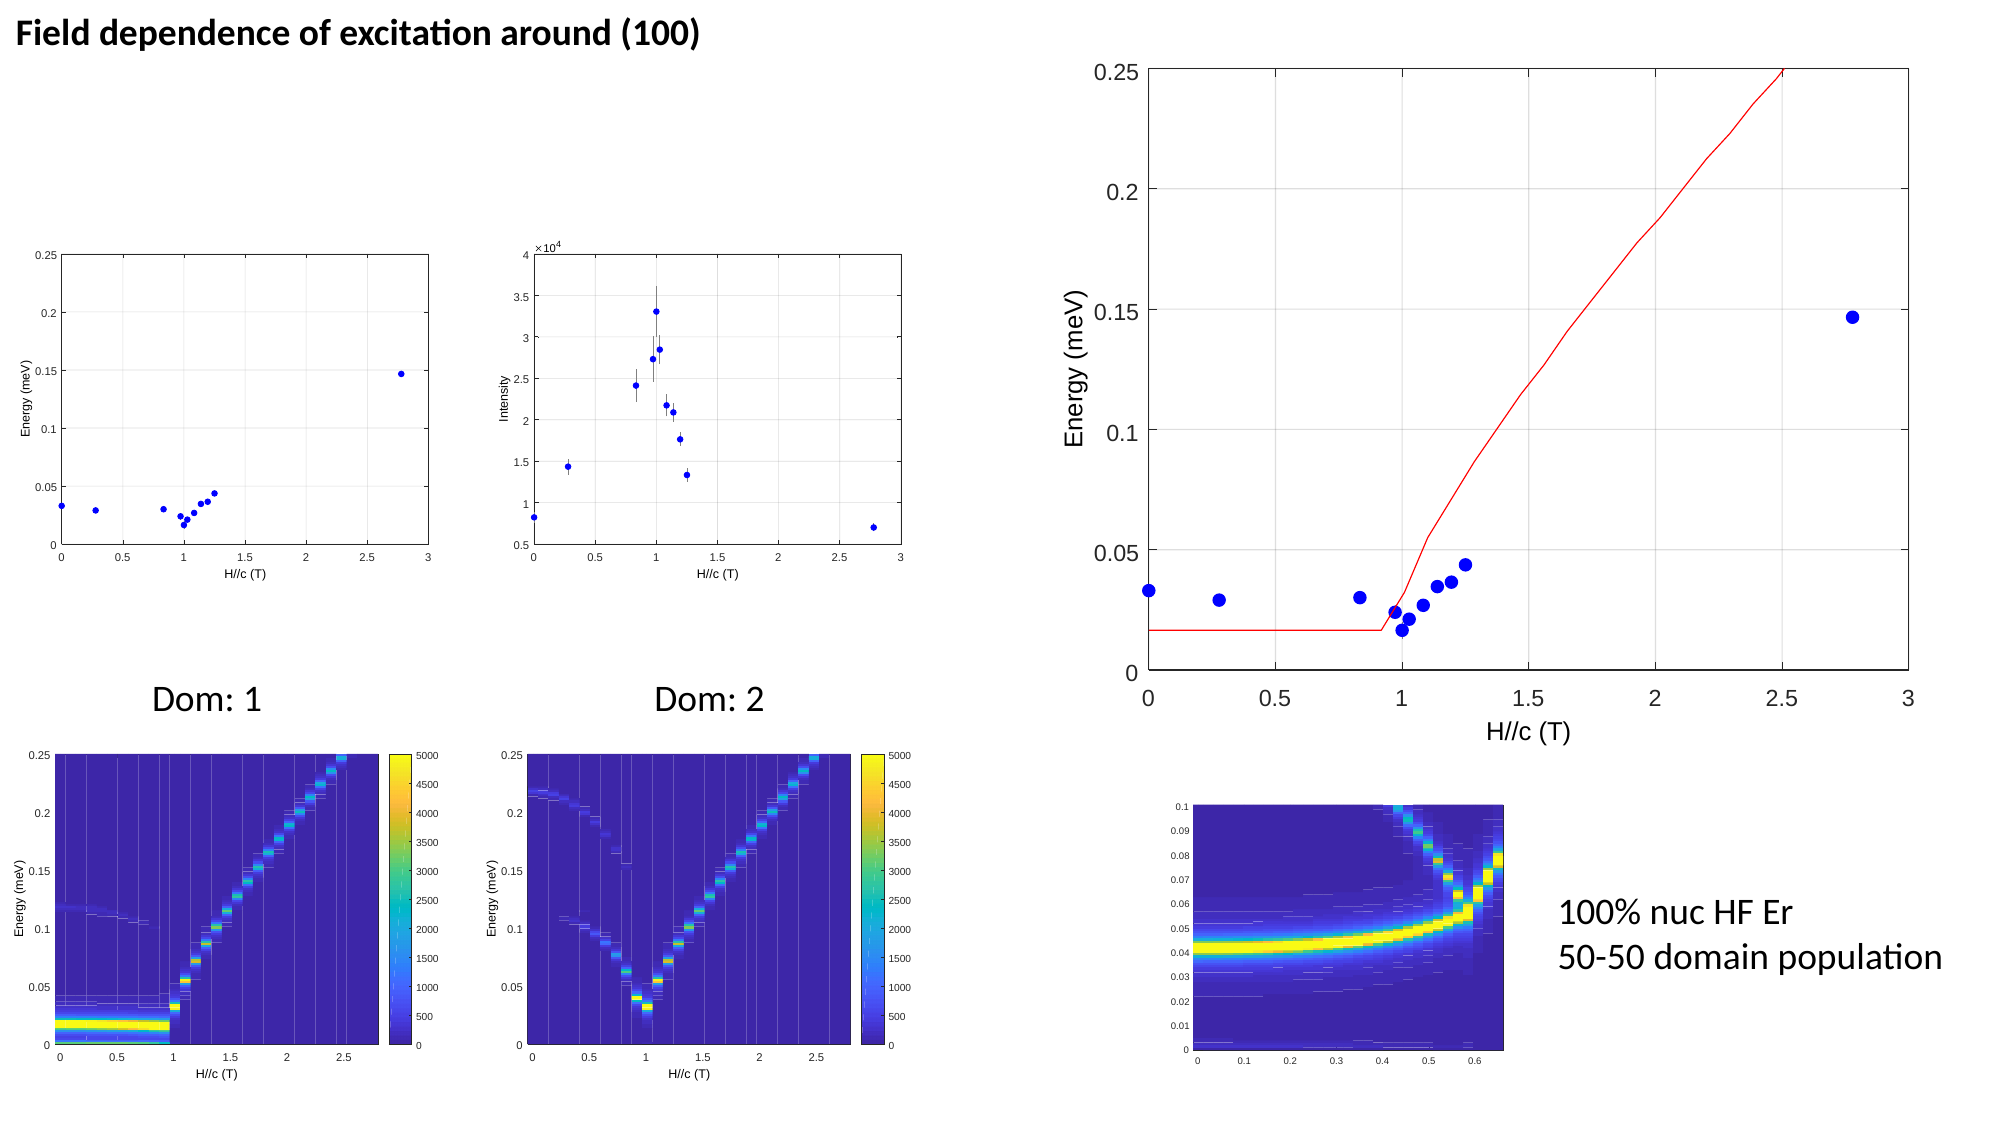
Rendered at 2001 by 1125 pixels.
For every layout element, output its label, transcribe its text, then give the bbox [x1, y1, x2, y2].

picture [0, 227, 945, 583]
picture [0, 727, 946, 1083]
text_box Dom: 2 [639, 667, 780, 727]
text_box Field dependence of excitation around (100) [1, 0, 944, 61]
picture [1020, 14, 2000, 749]
text_box 100% nuc HF Er 50-50 domain population [1542, 879, 1959, 985]
text_box Dom: 1 [137, 667, 278, 727]
picture [1140, 782, 1541, 1083]
